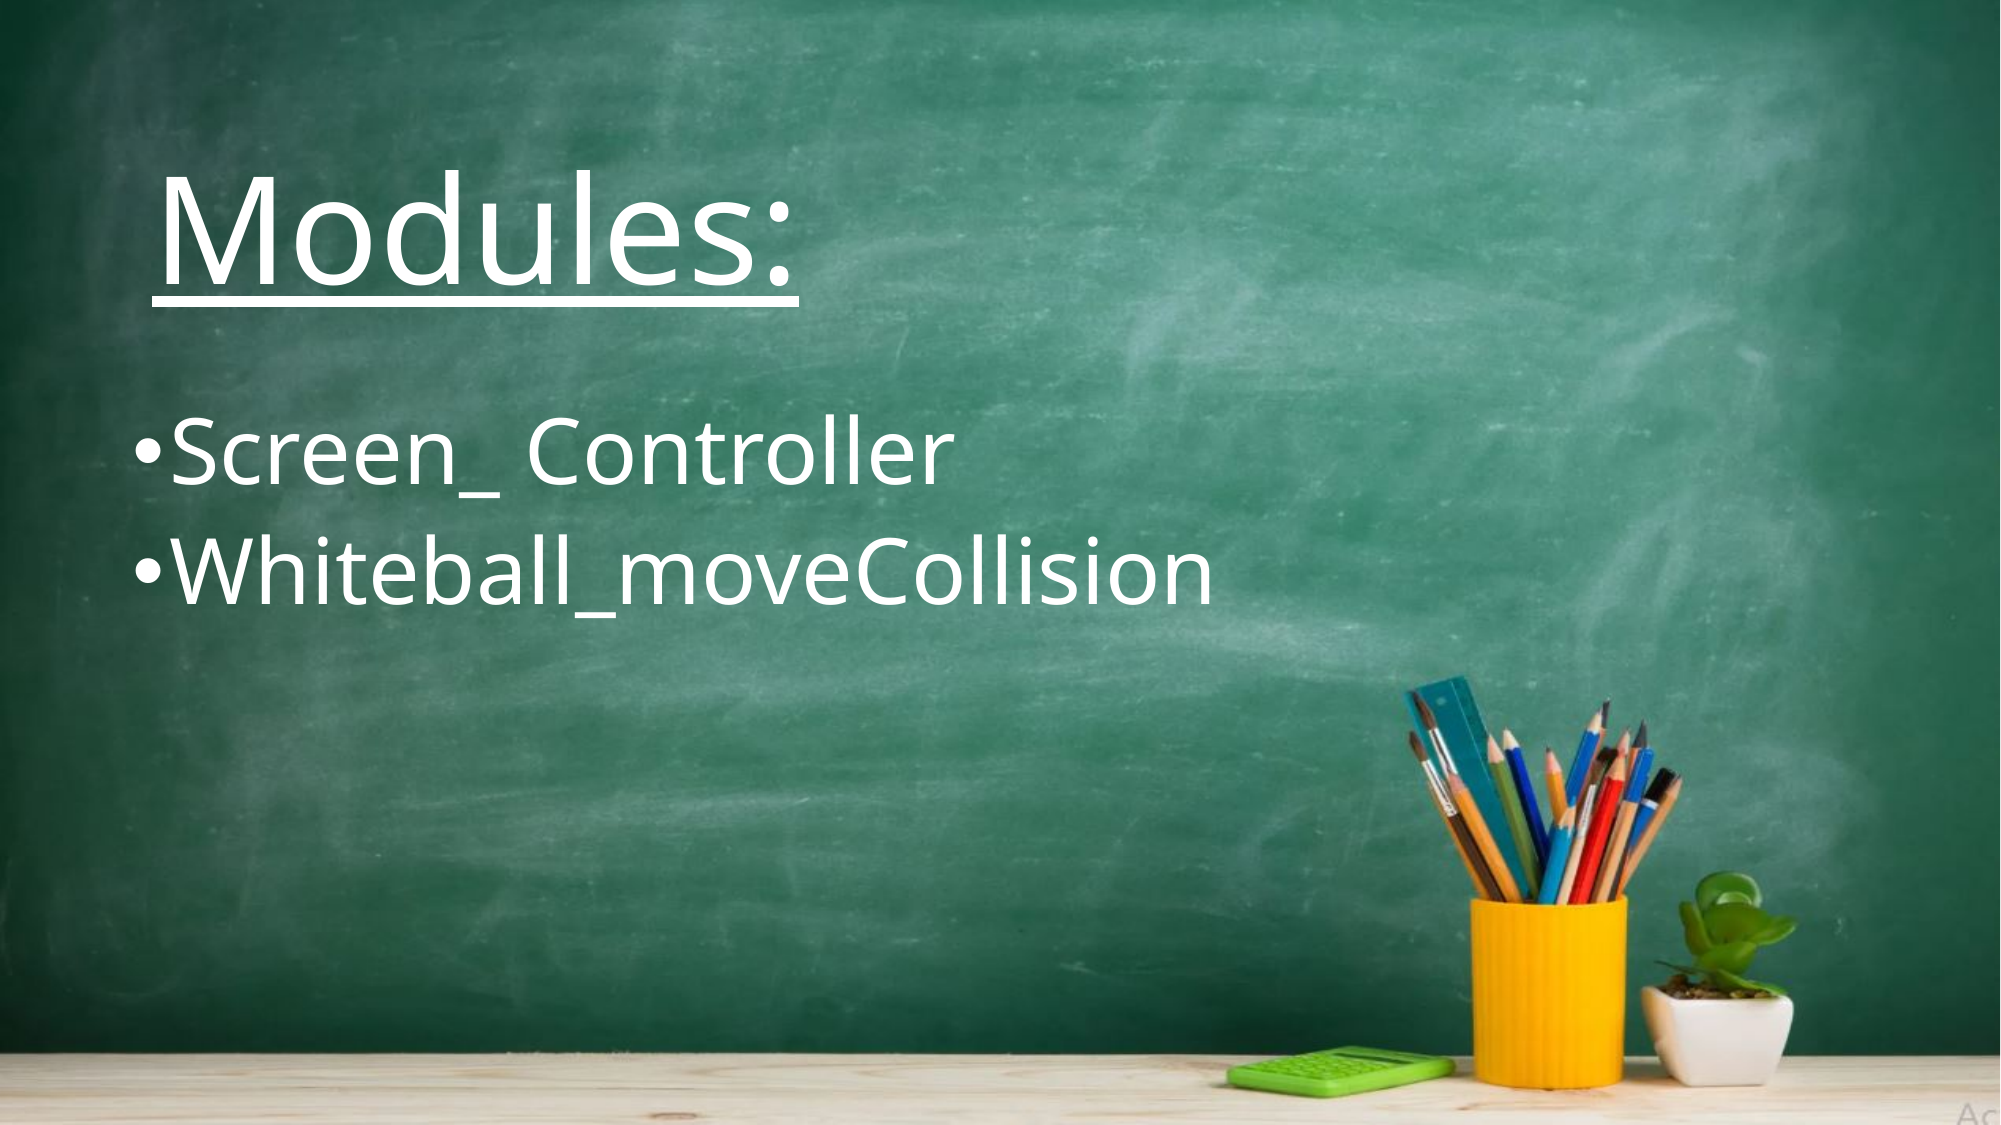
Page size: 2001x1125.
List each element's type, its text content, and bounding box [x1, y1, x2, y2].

picture [0, 0, 2001, 1125]
list Screen_ Controller Whiteball_moveCollision [117, 397, 1843, 1112]
title Modules: [137, 127, 1863, 345]
